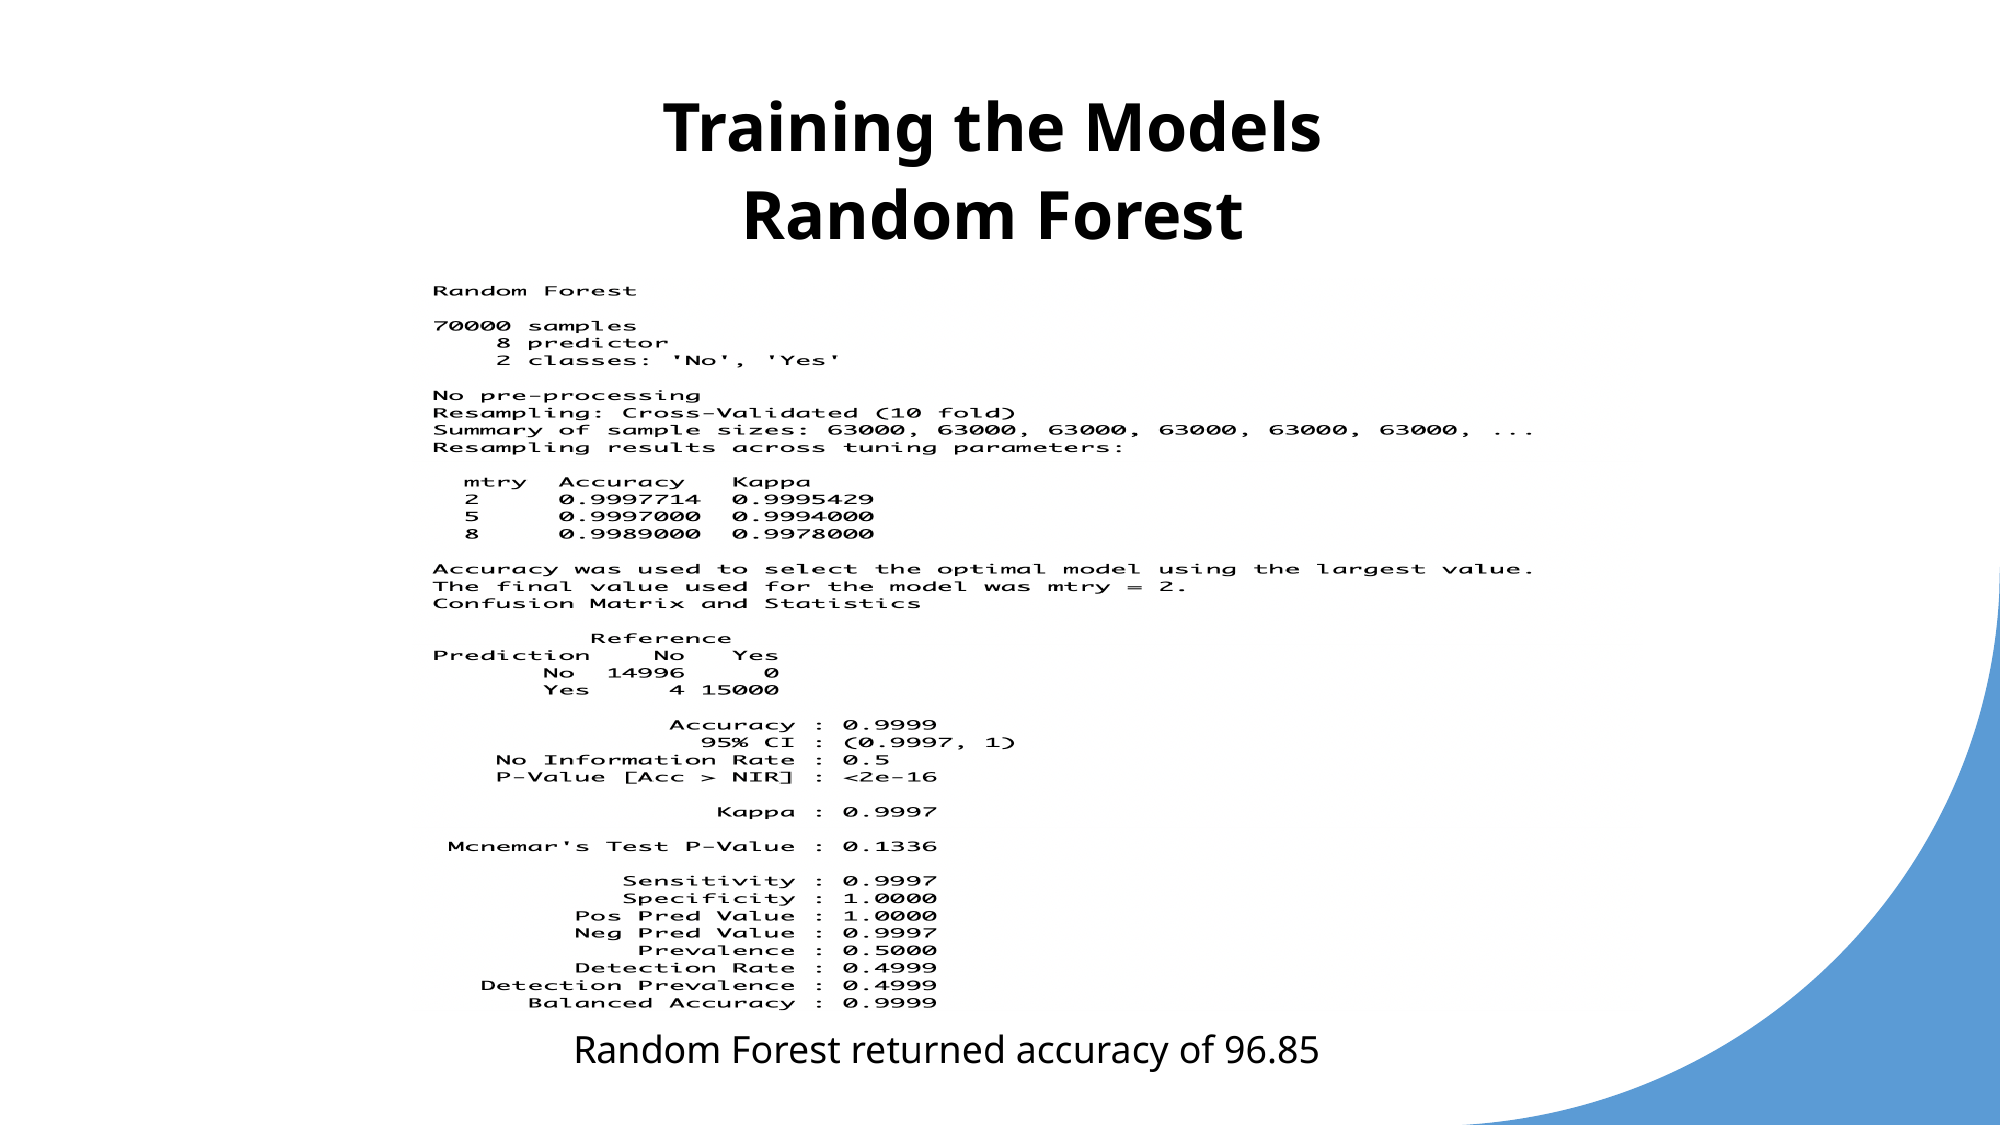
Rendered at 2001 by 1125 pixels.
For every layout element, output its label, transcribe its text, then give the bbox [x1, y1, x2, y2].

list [412, 278, 1643, 1011]
title Training the Models Random Forest [176, 12, 1809, 261]
text_box Random Forest returned accuracy of 96.85 [130, 970, 1764, 1079]
